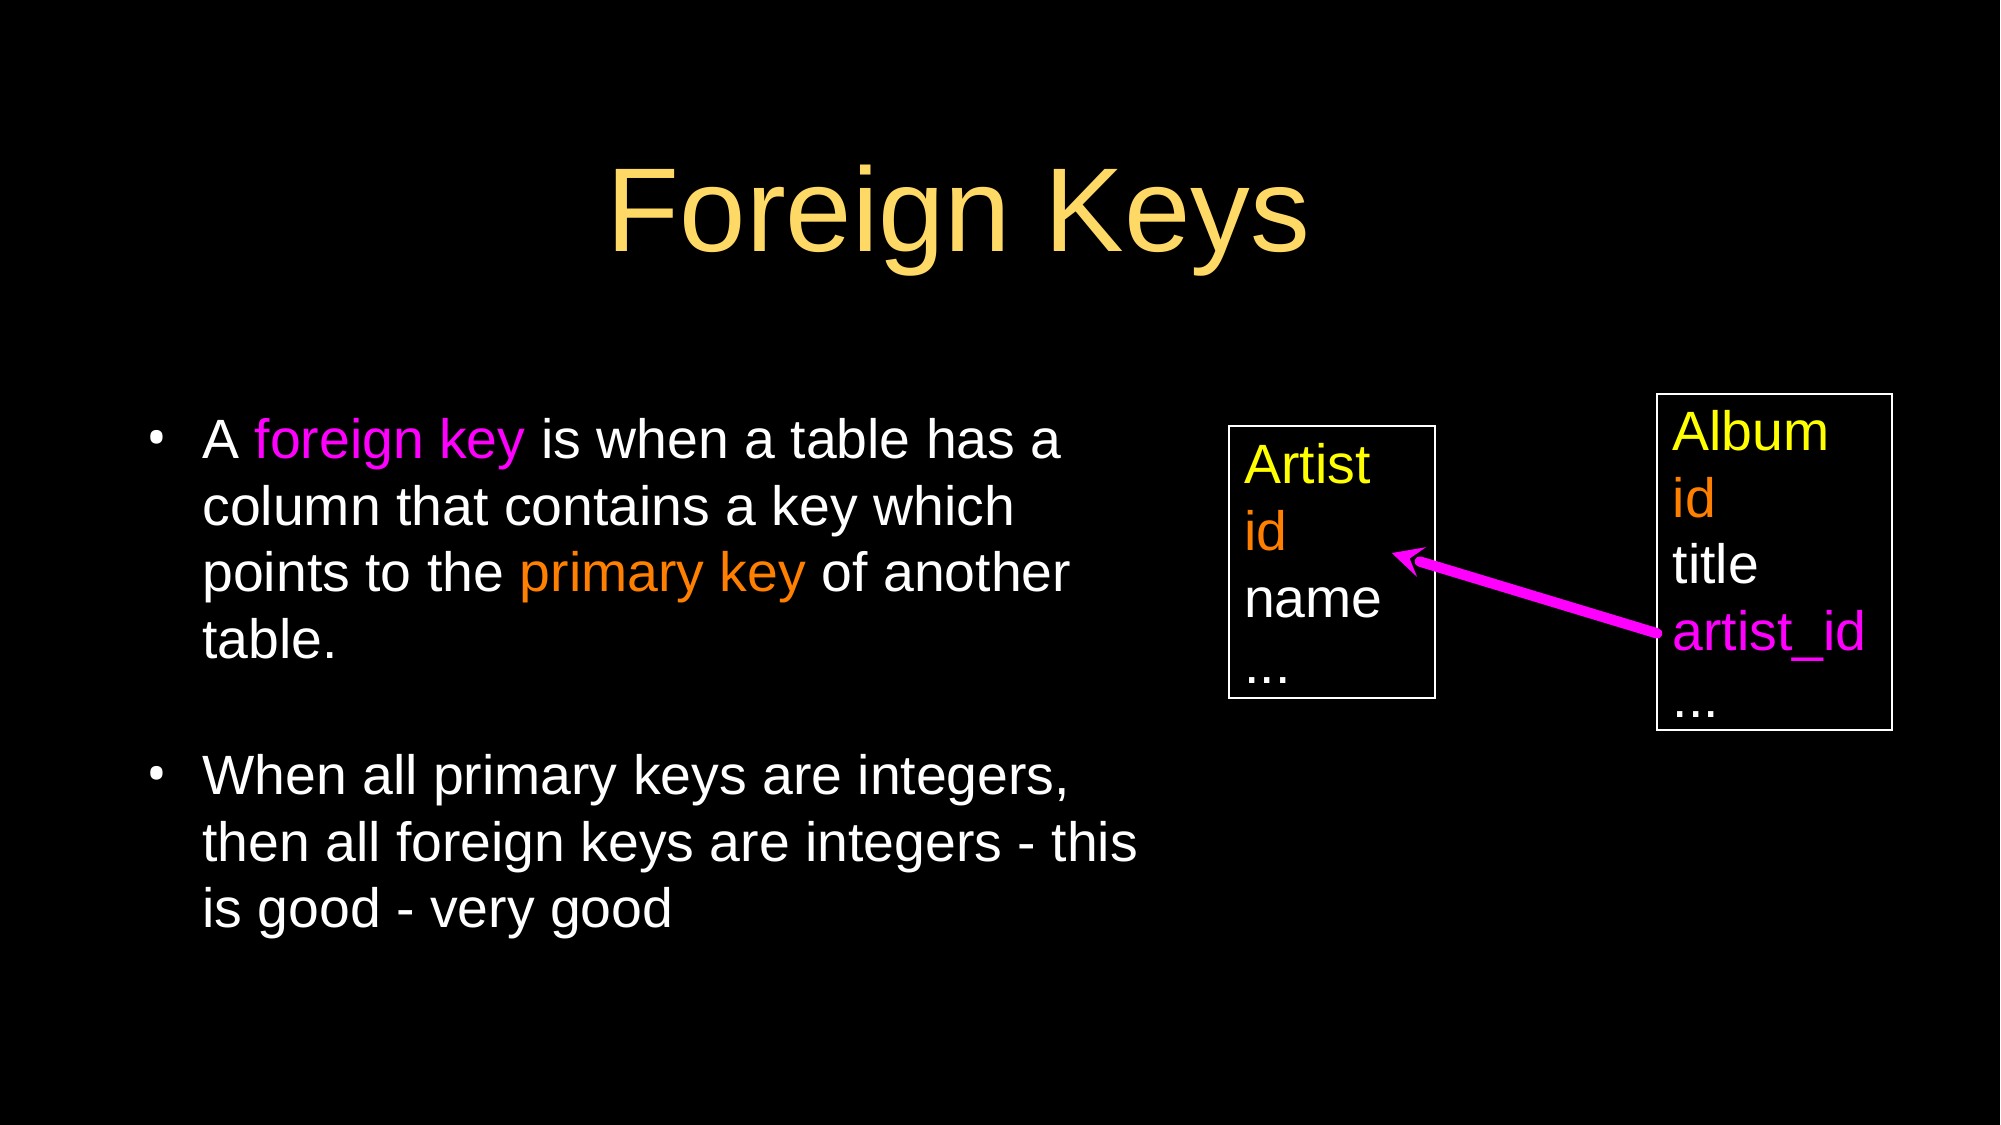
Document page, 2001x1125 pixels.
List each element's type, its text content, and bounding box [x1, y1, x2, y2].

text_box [1391, 553, 1658, 634]
text_box Album id title artist_id ... [1657, 393, 1892, 730]
list A foreign key is when a table has a column that contains a key which points to the primary key of another table. When all primary keys are integers, then all foreign keys are integers - this is good - very good [142, 320, 1178, 1022]
text_box Artist id name ... [1228, 425, 1436, 698]
title Foreign Keys [142, 95, 1776, 313]
